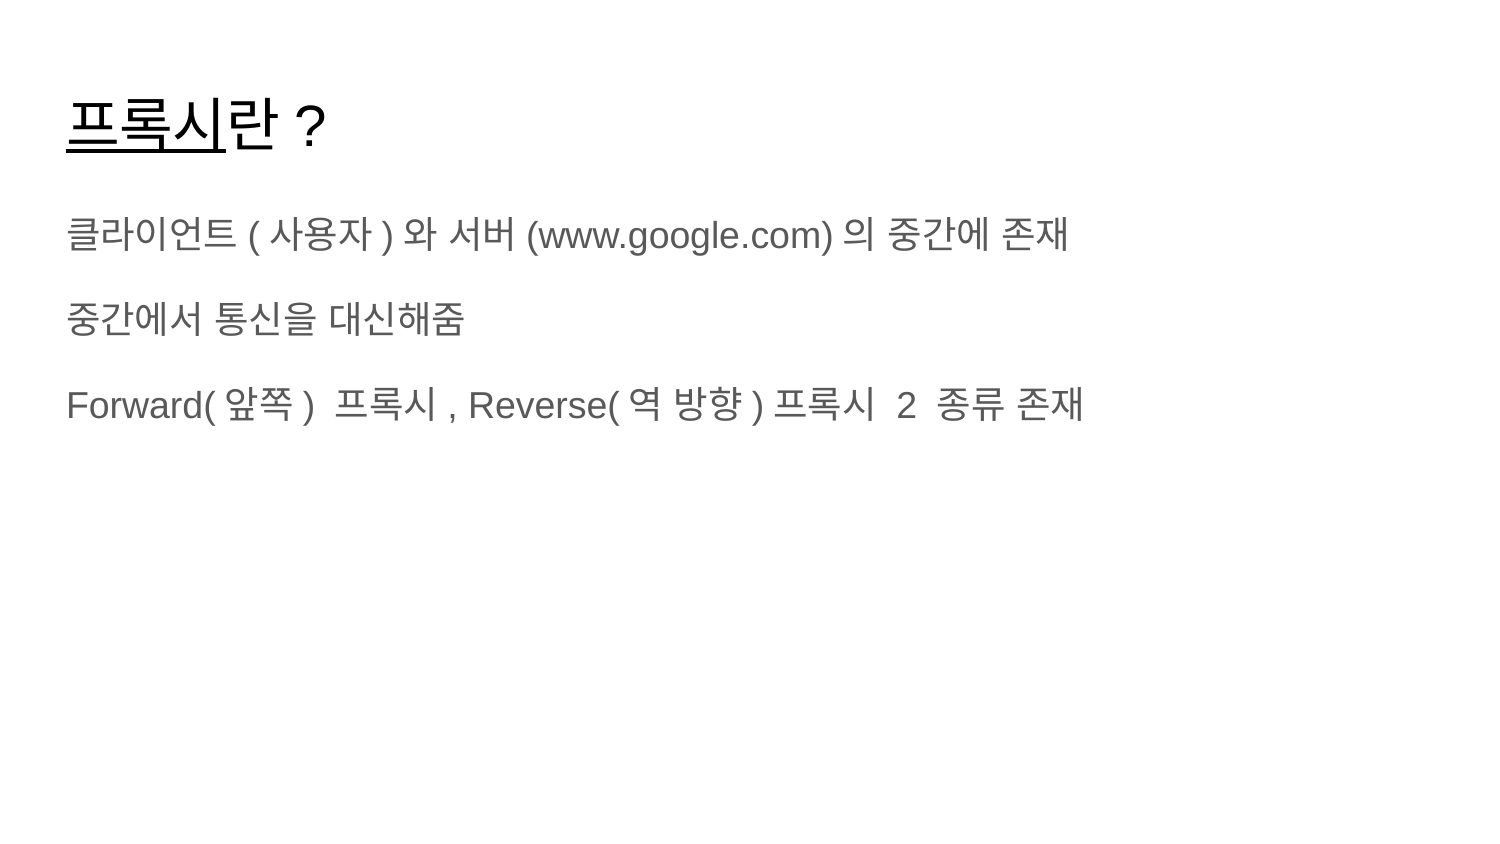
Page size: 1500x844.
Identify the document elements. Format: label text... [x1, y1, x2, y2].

list 클라이언트(사용자)와 서버(www.google.com)의 중간에 존재 중간에서 통신을 대신해줌 Forward(앞쪽) 프록시, Reverse(역 방향)프록시 2 종류 존재 [51, 189, 1449, 750]
title 프록시란? [51, 72, 1449, 167]
